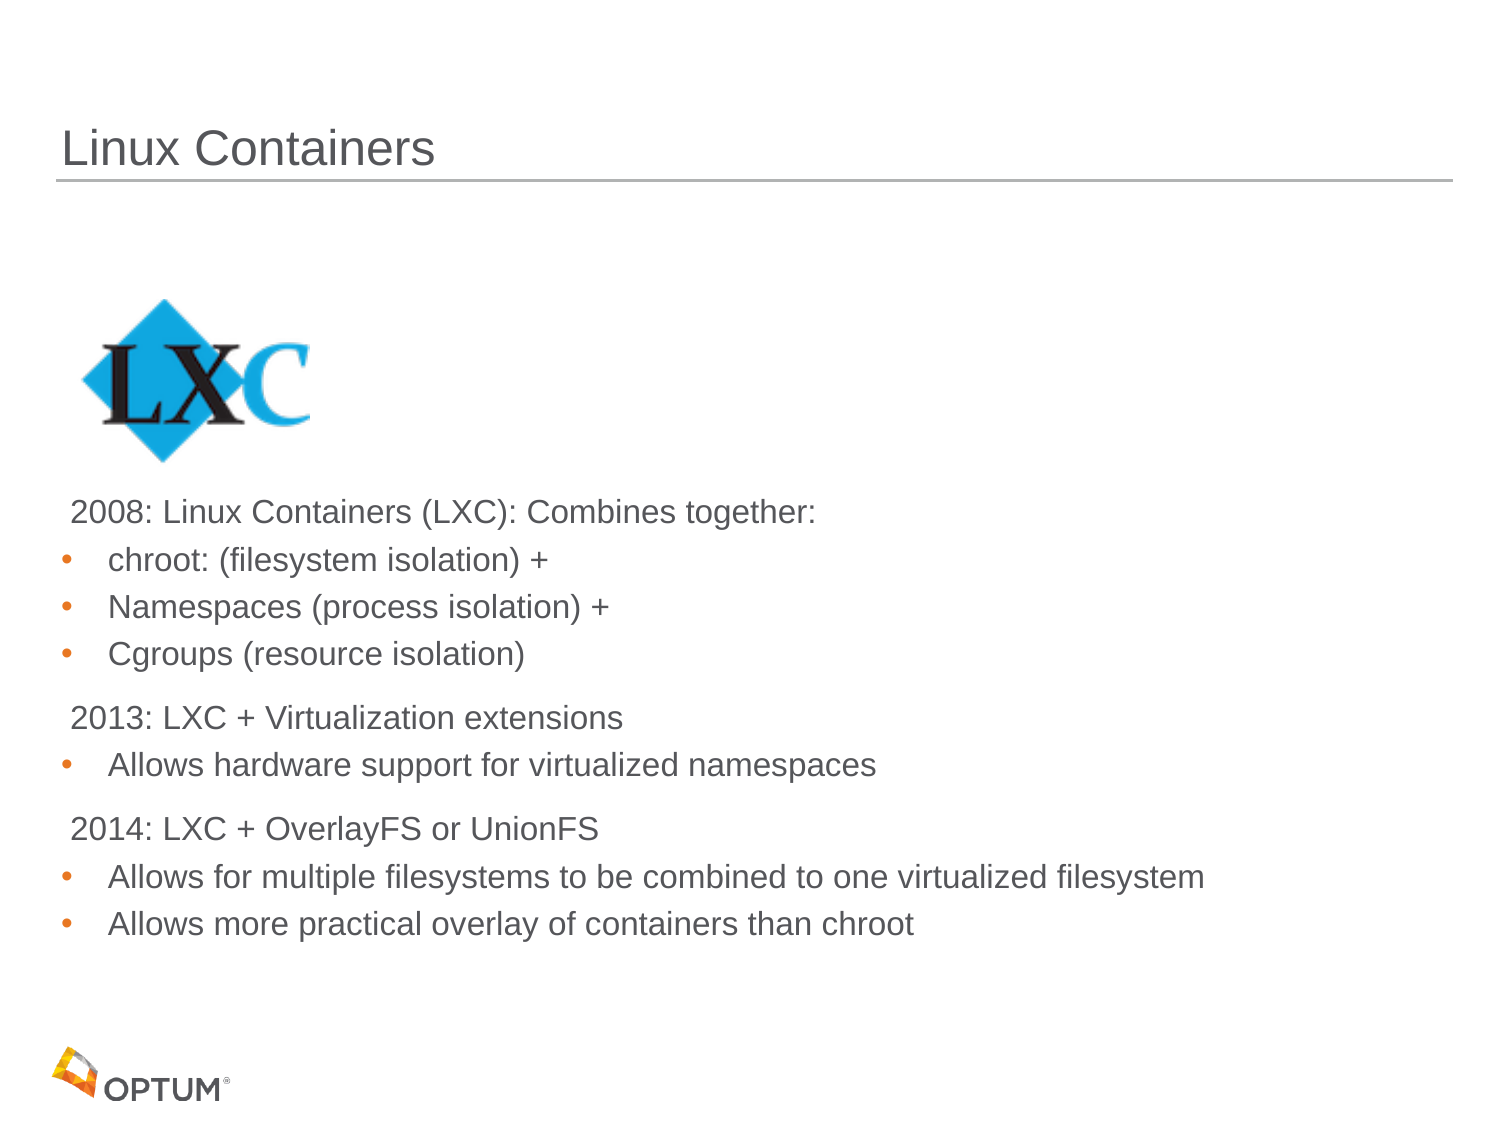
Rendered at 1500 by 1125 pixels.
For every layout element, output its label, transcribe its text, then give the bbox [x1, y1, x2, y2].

picture [61, 299, 310, 467]
title Linux Containers [60, 0, 1454, 177]
picture [50, 1044, 231, 1101]
list 2008: Linux Containers (LXC): Combines together: chroot: (filesystem isolation) + Namespaces (process isolation) + Cgroups (resource isolation) 2013: LXC + Virtualization extensions Allows hardware support for virtualized namespaces 2014: LXC + OverlayFS or UnionFS Allows for multiple filesystems to be combined to one virtualized filesystem Allows more practical overlay of containers than chroot [60, 299, 1454, 968]
